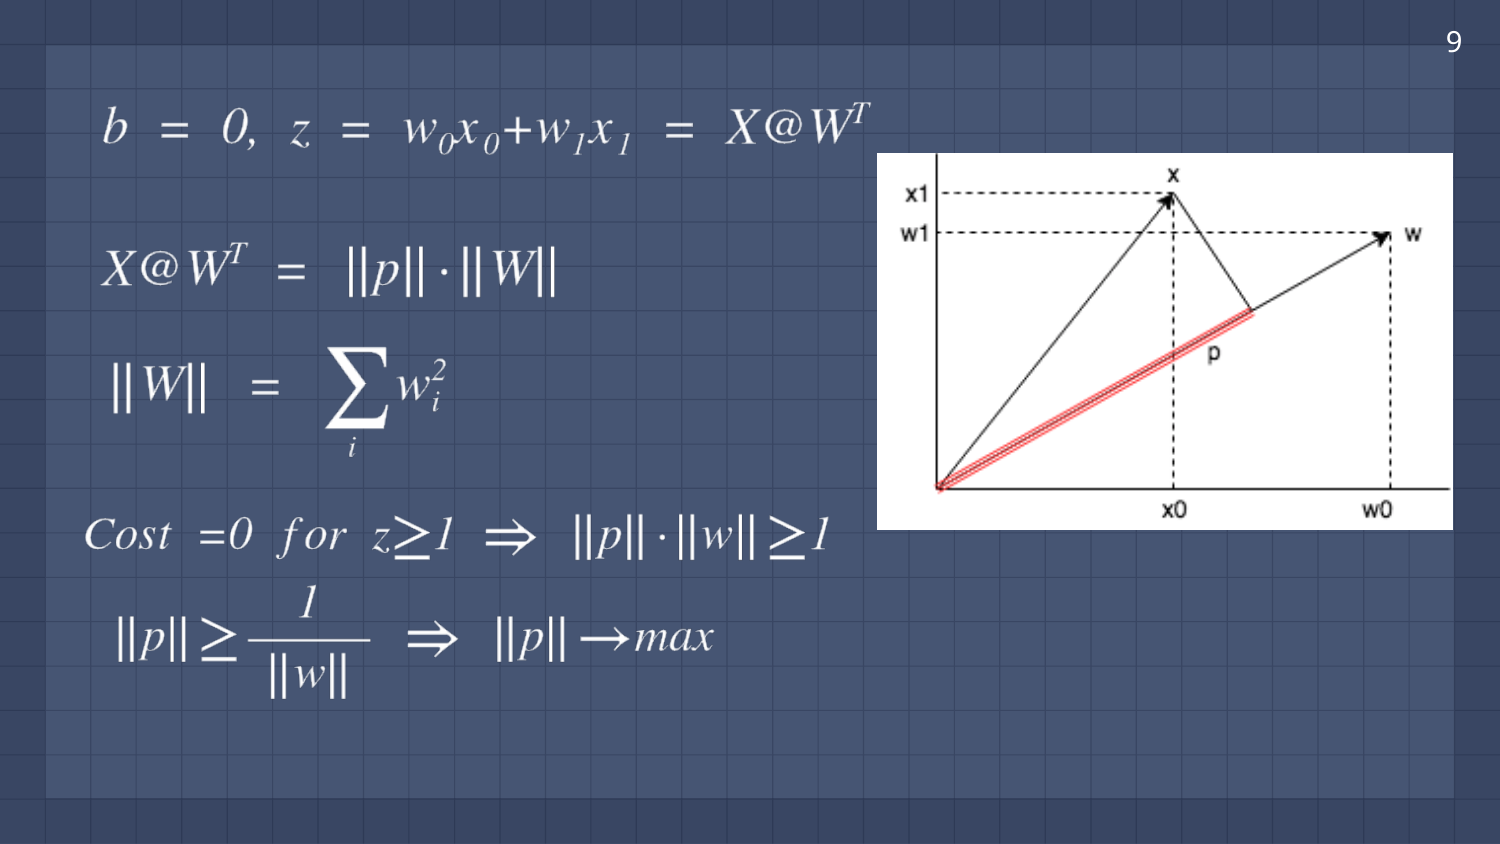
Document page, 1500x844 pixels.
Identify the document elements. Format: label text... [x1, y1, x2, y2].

picture [75, 501, 866, 766]
picture [94, 93, 1454, 530]
slide_number ‹#› [1408, 0, 1500, 88]
